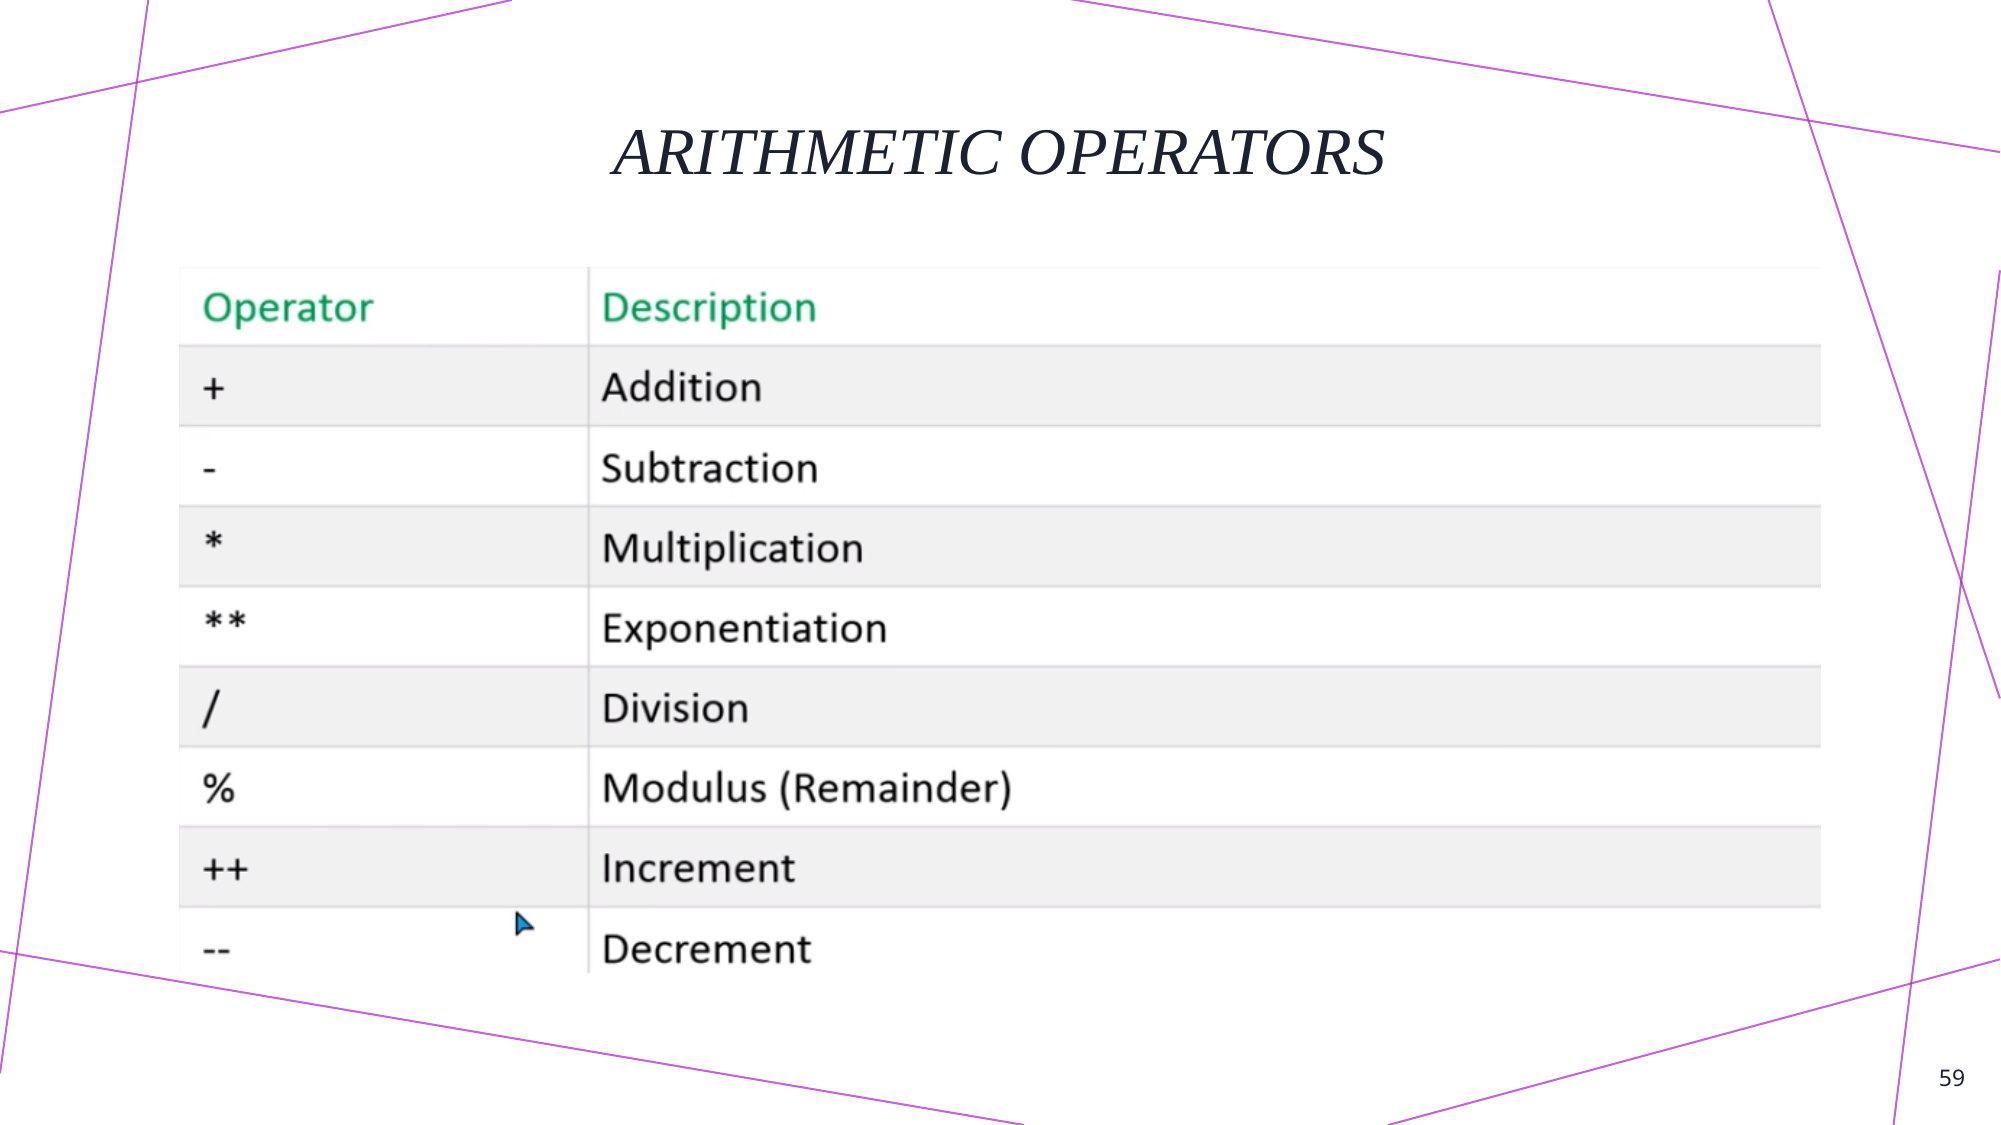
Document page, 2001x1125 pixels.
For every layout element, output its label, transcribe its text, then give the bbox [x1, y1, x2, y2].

title Arithmetic operators [450, 86, 1550, 219]
slide_number 59 [1903, 1049, 1981, 1110]
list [179, 267, 1821, 973]
